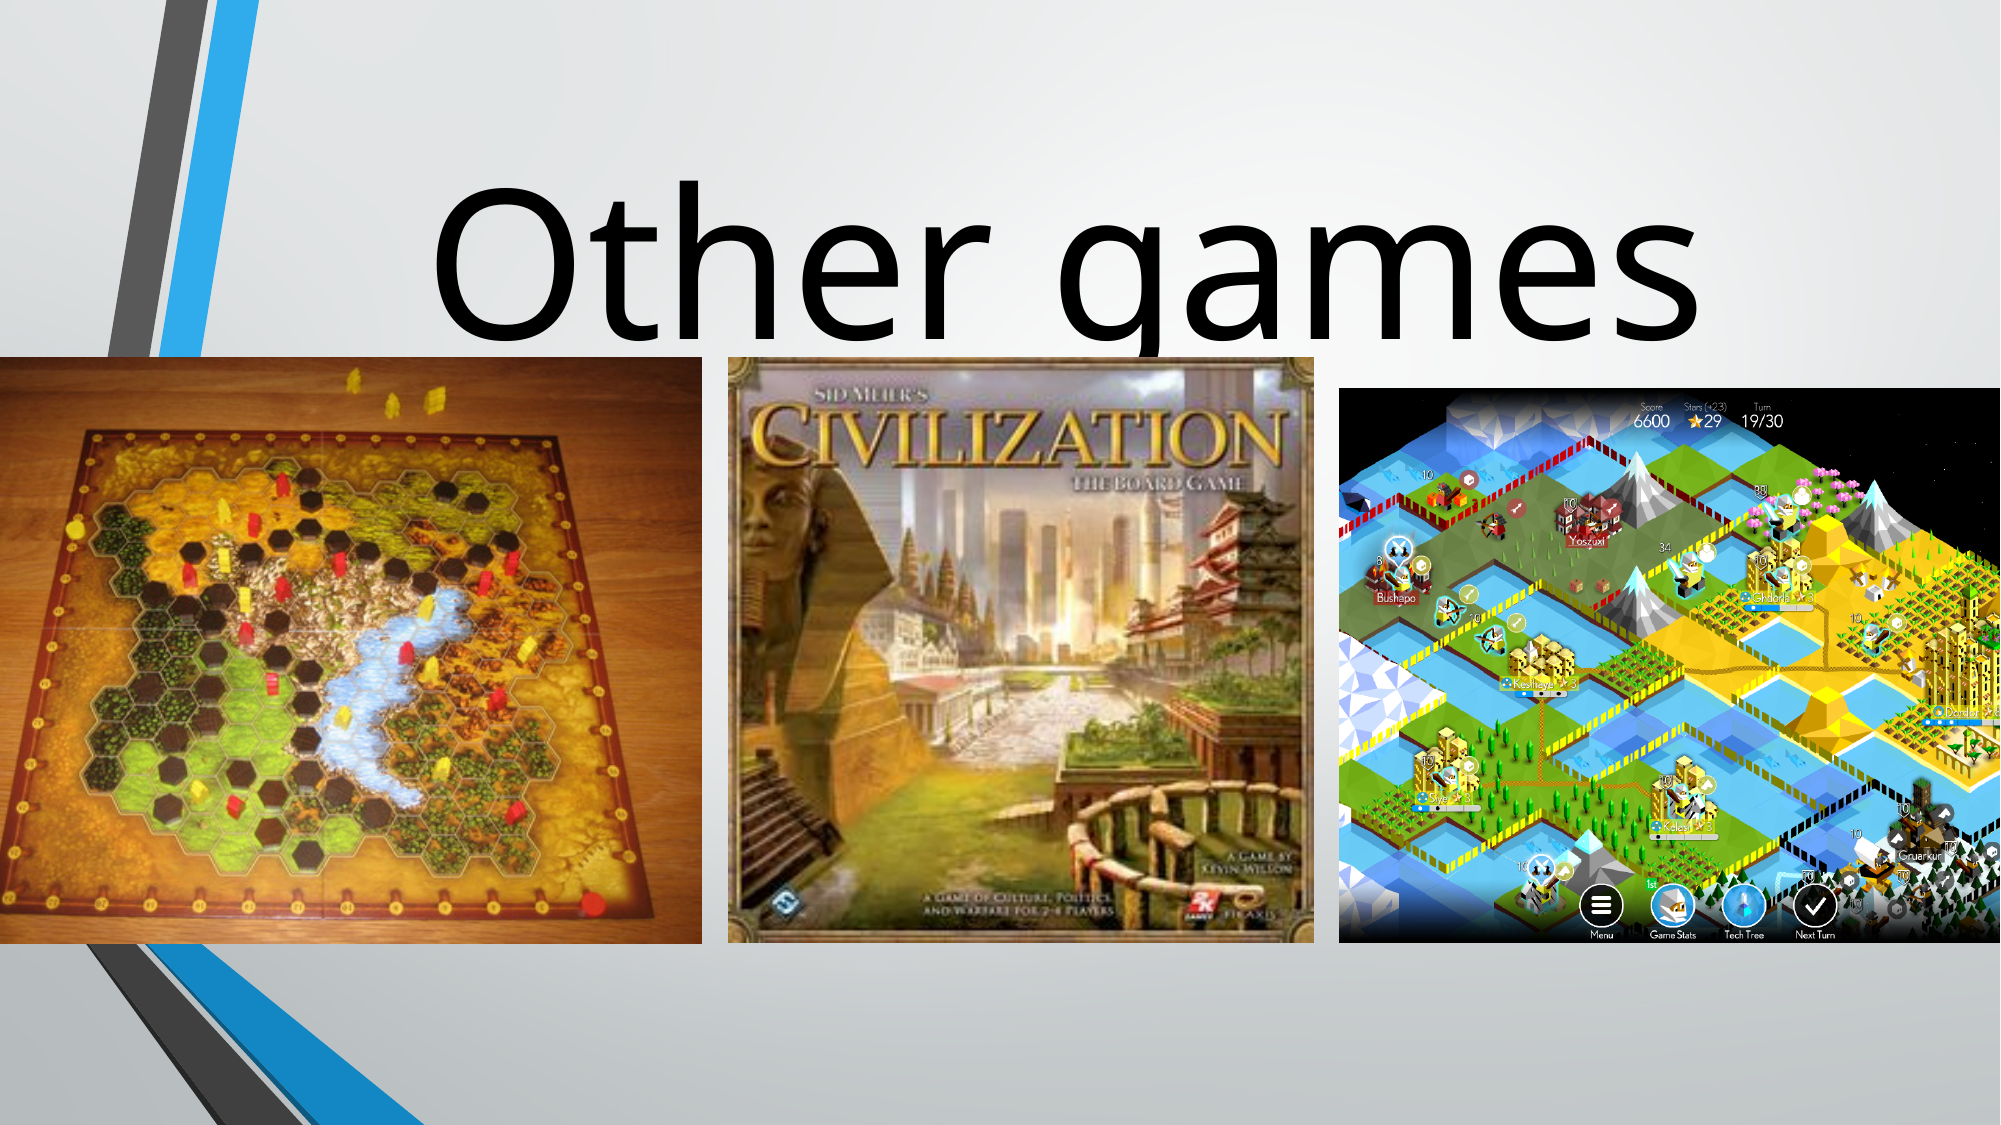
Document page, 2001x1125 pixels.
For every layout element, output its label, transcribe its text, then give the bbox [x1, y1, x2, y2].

title Other games [243, 112, 1887, 400]
picture [728, 356, 1314, 943]
picture [0, 356, 703, 944]
picture [1339, 388, 2000, 943]
